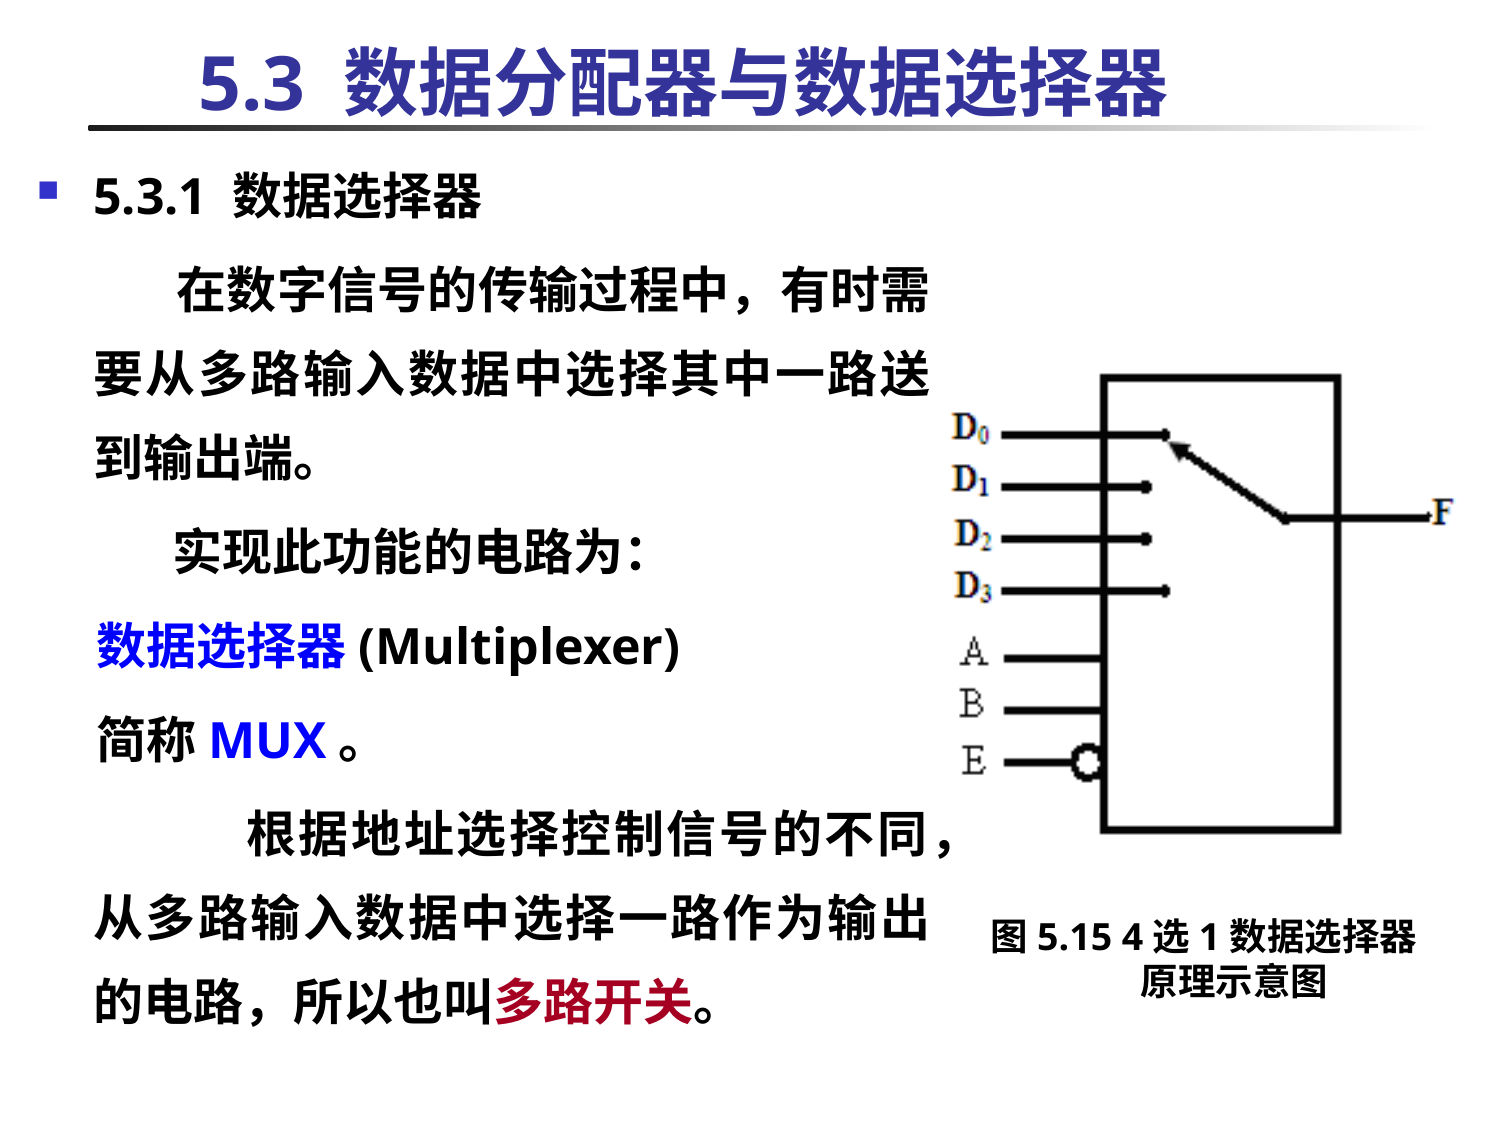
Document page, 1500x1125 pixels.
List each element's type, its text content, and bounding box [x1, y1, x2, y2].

list 5.3.1 数据选择器 在数字信号的传输过程中，有时需要从多路输入数据中选择其中一路送到输出端。 实现此功能的电路为： 数据选择器(Multiplexer) 简称MUX。 根据地址选择控制信号的不同，从多路输入数据中选择一路作为输出的电路，所以也叫多路开关。 [22, 133, 946, 1083]
text_box 图5.15 4选1数据选择器 原理示意图 [975, 905, 1432, 1011]
picture [945, 341, 1459, 840]
title 5.3 数据分配器与数据选择器 [183, 54, 1462, 133]
